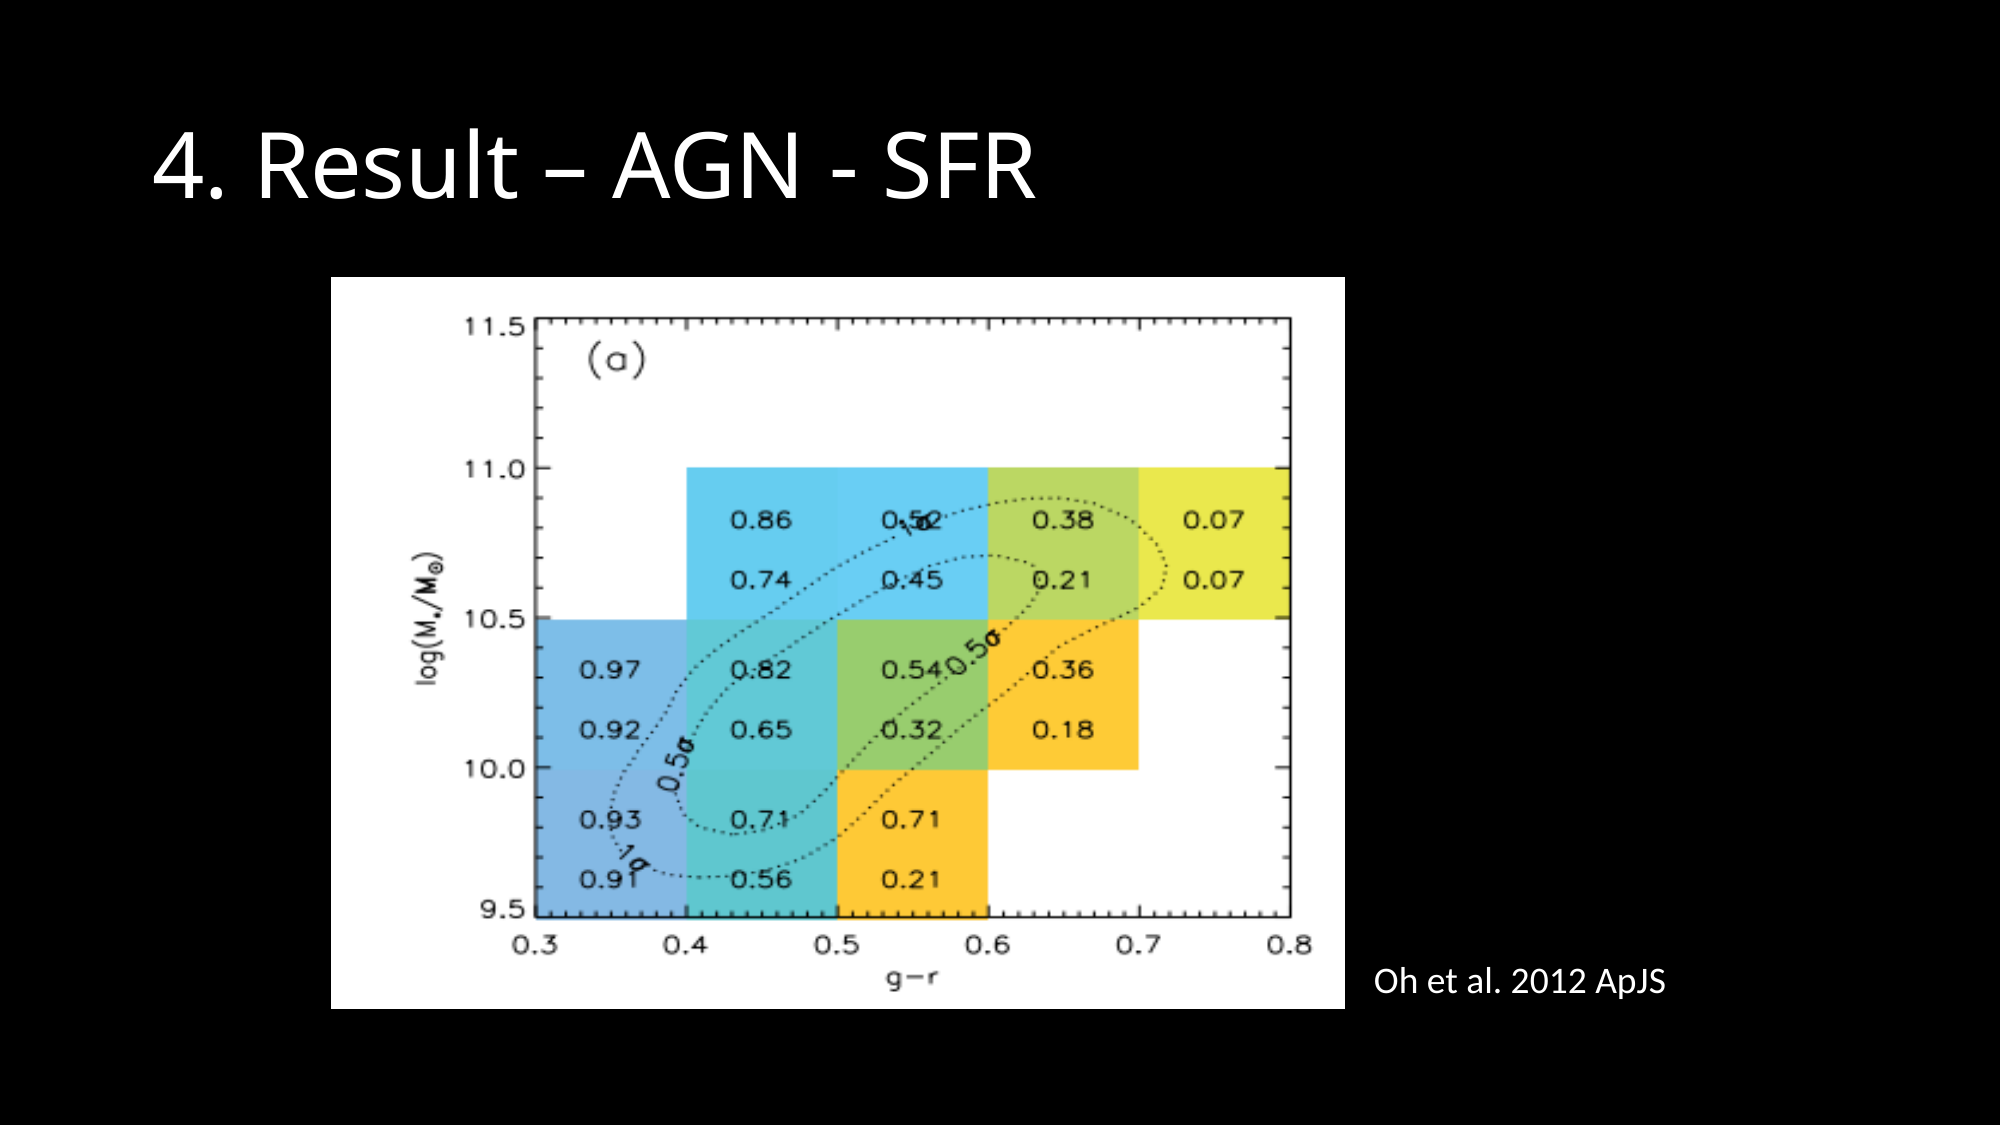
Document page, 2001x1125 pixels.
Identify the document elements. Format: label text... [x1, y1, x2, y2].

text_box Oh et al. 2012 ApJS [1359, 948, 1682, 1009]
picture [331, 277, 1345, 1010]
title 4. Result – AGN - SFR [137, 59, 1863, 278]
